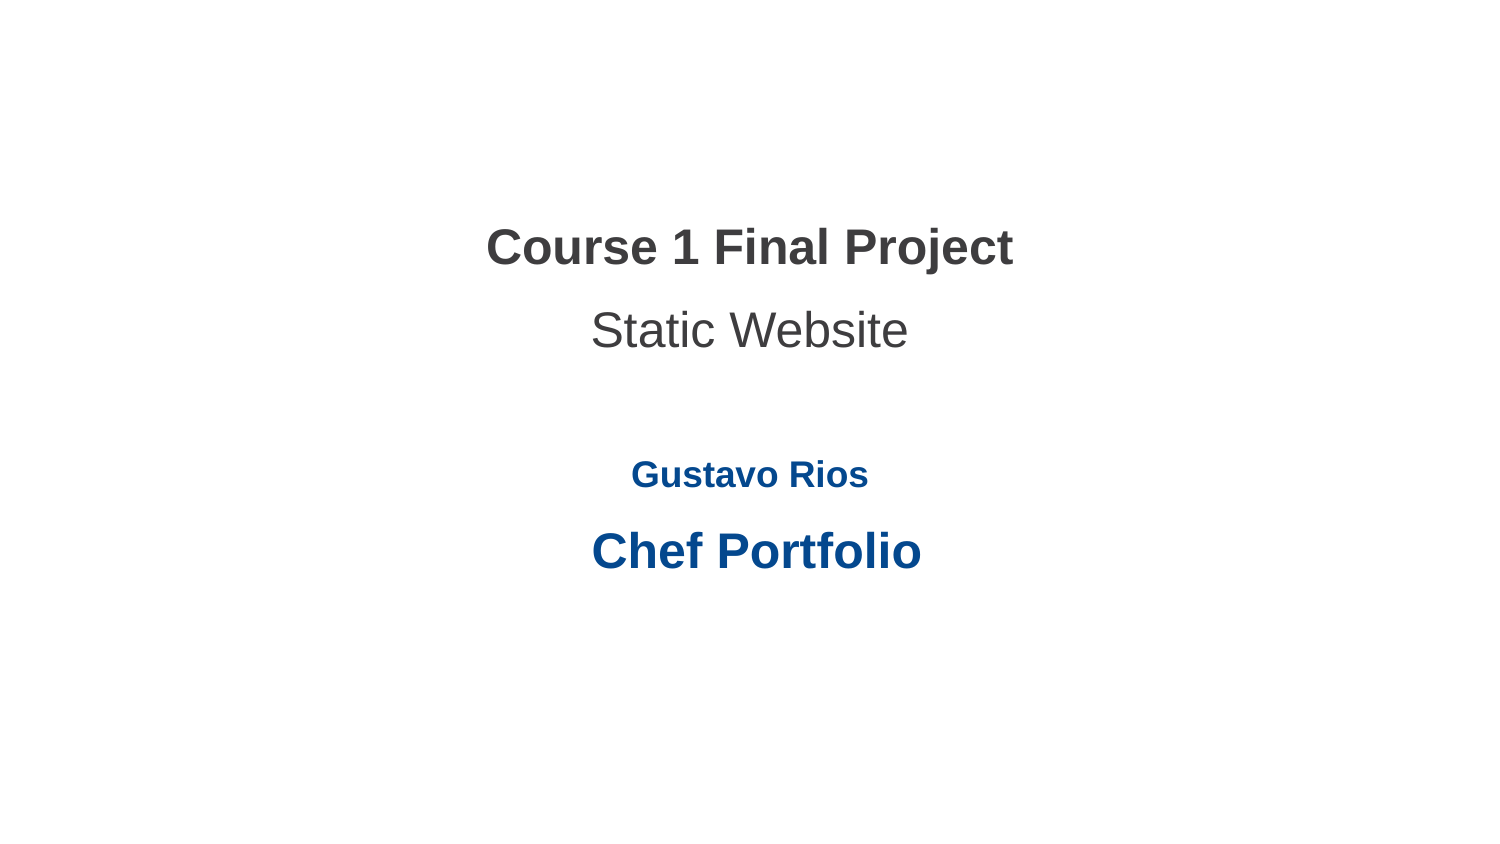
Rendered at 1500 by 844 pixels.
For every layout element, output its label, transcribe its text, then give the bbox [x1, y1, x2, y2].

text_box Course 1 Final Project [25, 198, 1475, 282]
text_box Gustavo Rios [25, 437, 1475, 502]
text_box 🧑‍🍳 Chef Portfolio [25, 502, 1475, 678]
text_box Static Website [25, 282, 1475, 366]
